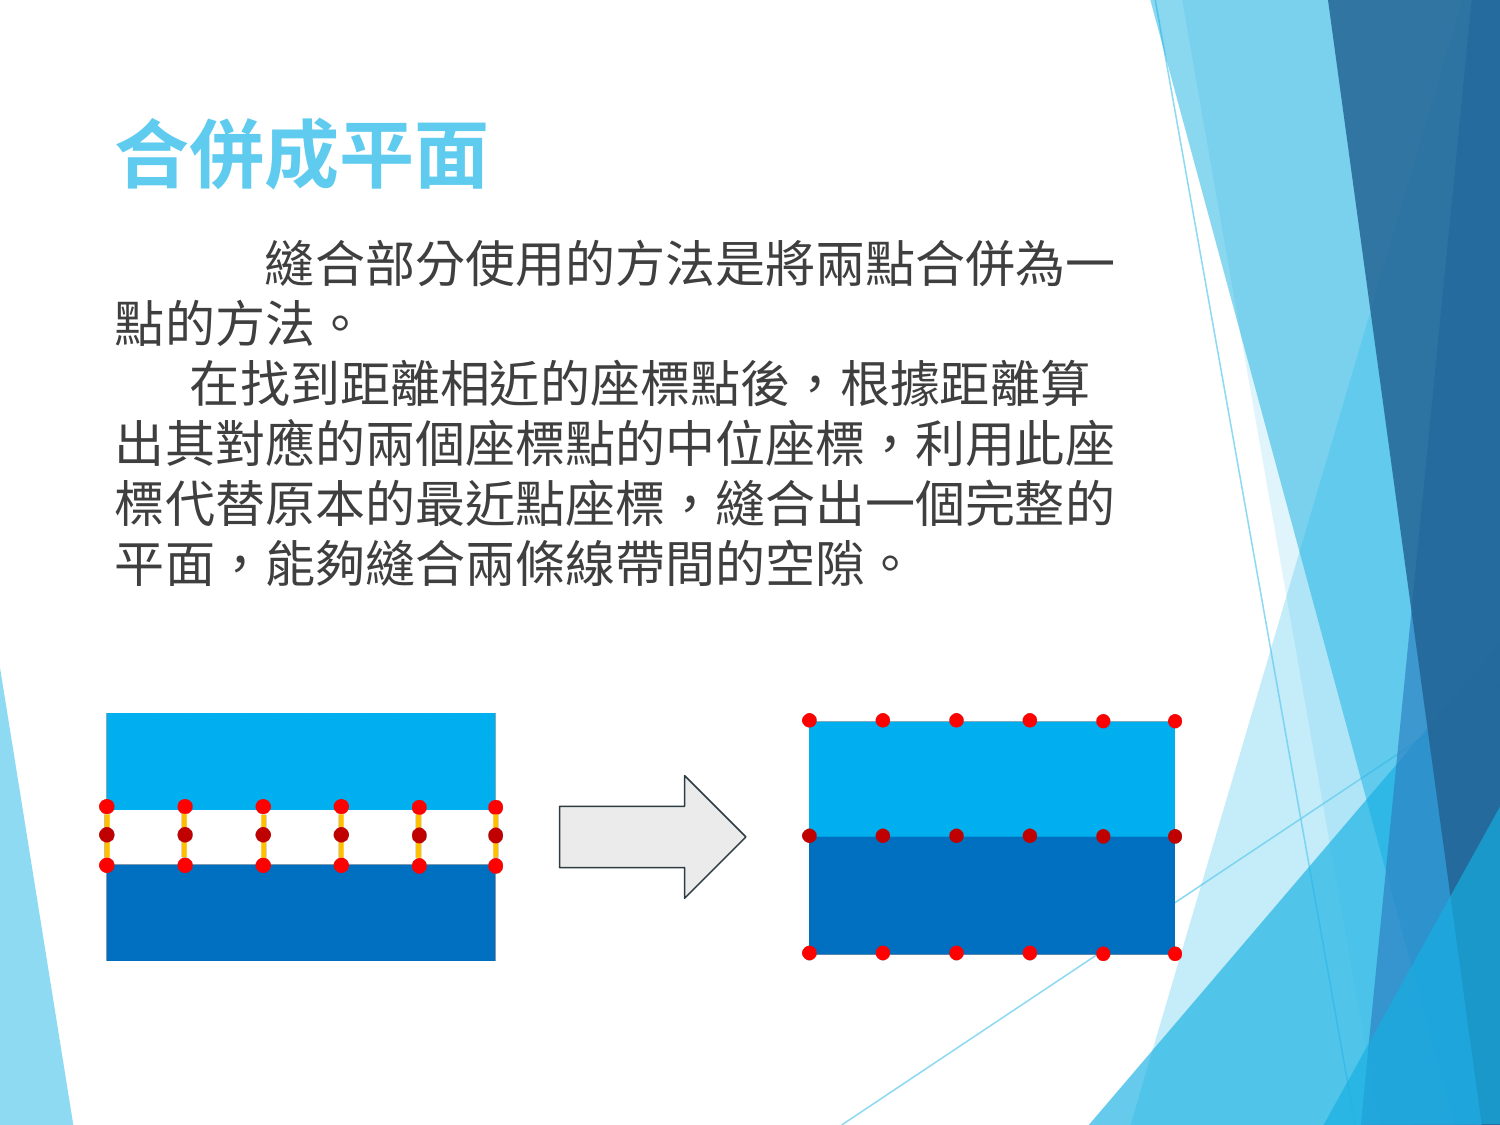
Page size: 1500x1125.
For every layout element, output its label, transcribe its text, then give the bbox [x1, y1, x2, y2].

title 合併成平面 [99, 99, 1142, 225]
text_box [559, 775, 746, 899]
picture [802, 713, 1182, 961]
list 縫合部分使用的方法是將兩點合併為一點的方法。 在找到距離相近的座標點後，根據距離算出其對應的兩個座標點的中位座標，利用此座標代替原本的最近點座標，縫合出一個完整的平面，能夠縫合兩條線帶間的空隙。 [99, 225, 1142, 629]
picture [99, 713, 504, 961]
